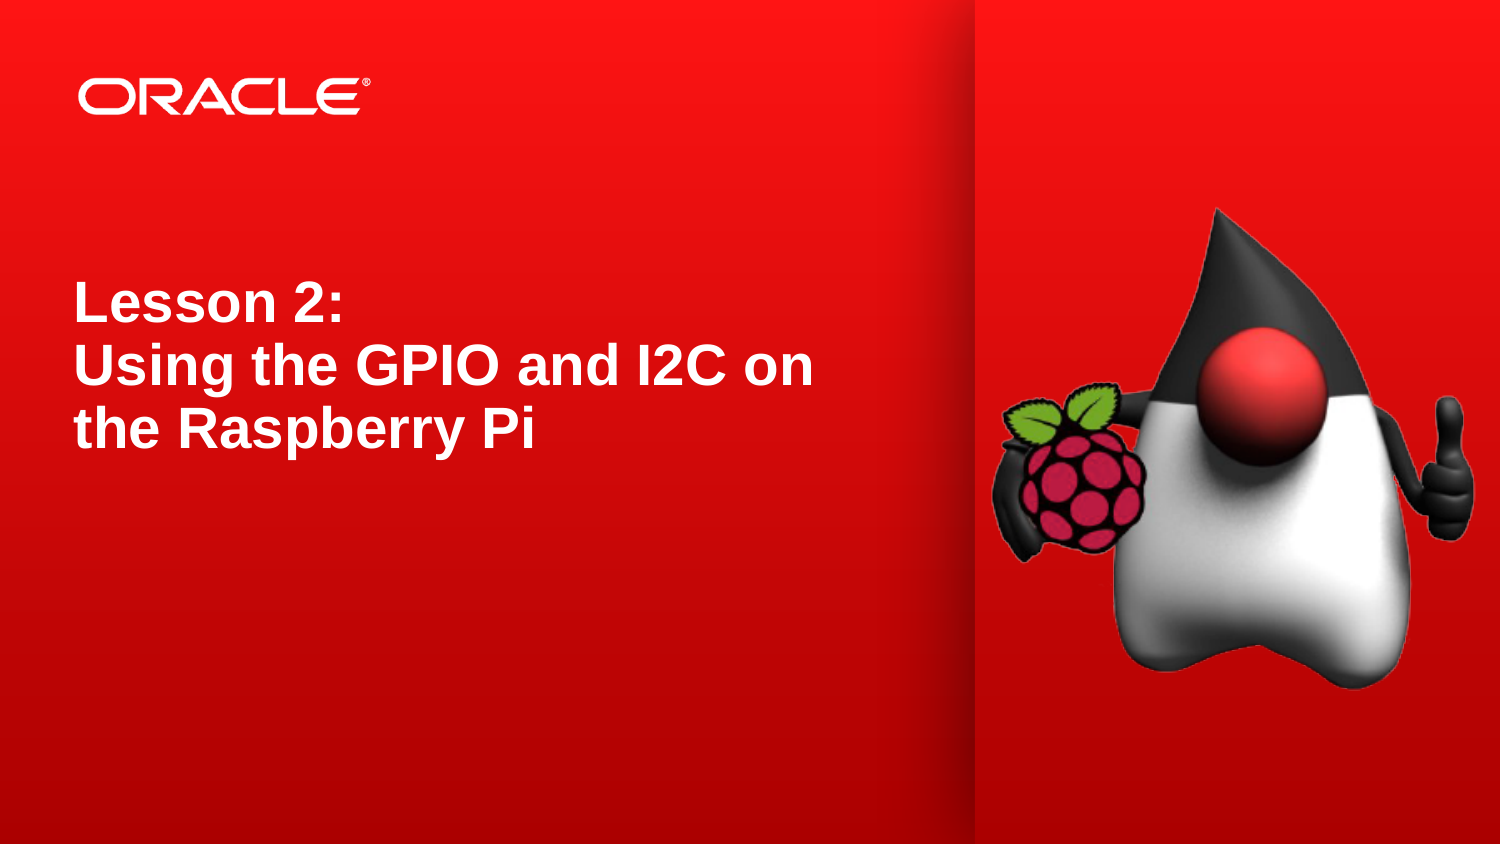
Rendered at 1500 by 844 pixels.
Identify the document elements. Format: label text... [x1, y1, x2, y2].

picture [42, 41, 396, 151]
picture [989, 205, 1479, 695]
title Lesson 2: Using the GPIO and I2C on the Raspberry Pi [74, 259, 899, 462]
